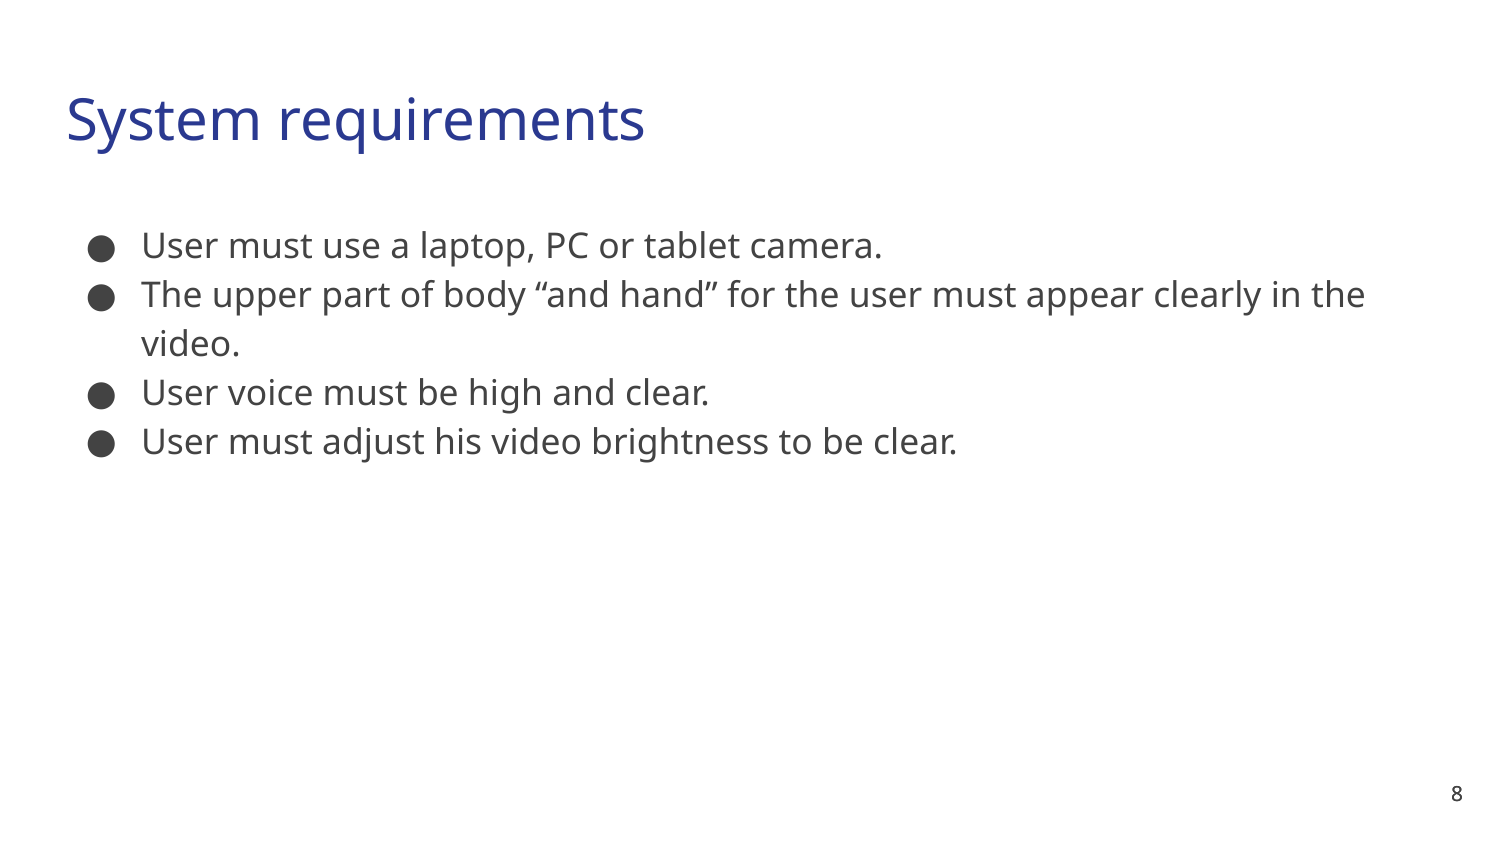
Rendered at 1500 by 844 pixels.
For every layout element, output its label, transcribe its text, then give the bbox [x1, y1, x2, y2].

slide_number ‹#› [1387, 762, 1478, 828]
title System requirements [51, 67, 1449, 167]
list User must use a laptop, PC or tablet camera. The upper part of body “and hand” for the user must appear clearly in the video. User voice must be high and clear. User must adjust his video brightness to be clear. [51, 201, 1449, 750]
